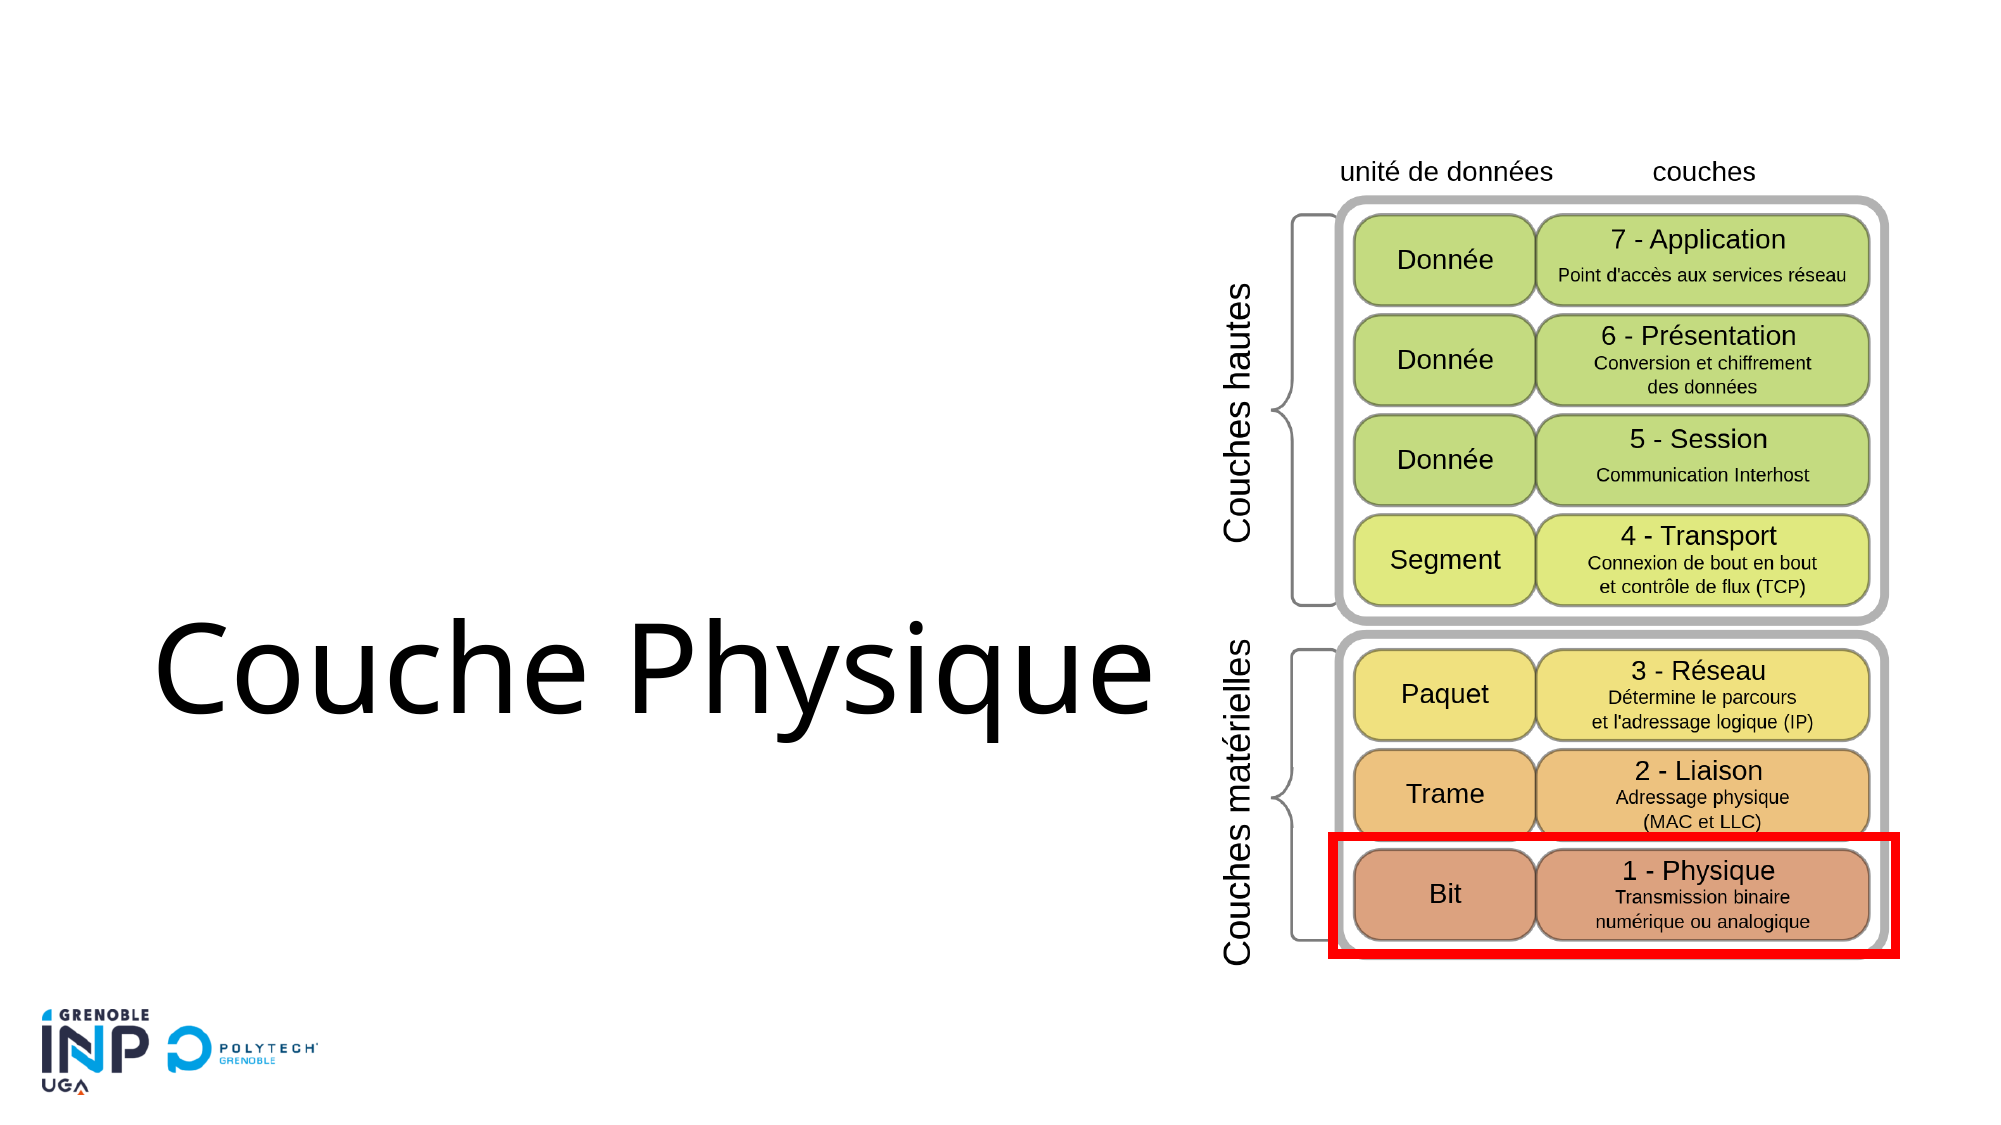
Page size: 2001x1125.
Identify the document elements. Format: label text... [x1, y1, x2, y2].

picture [42, 1009, 318, 1095]
picture [1206, 151, 1928, 999]
title Couche Physique [136, 280, 1206, 749]
